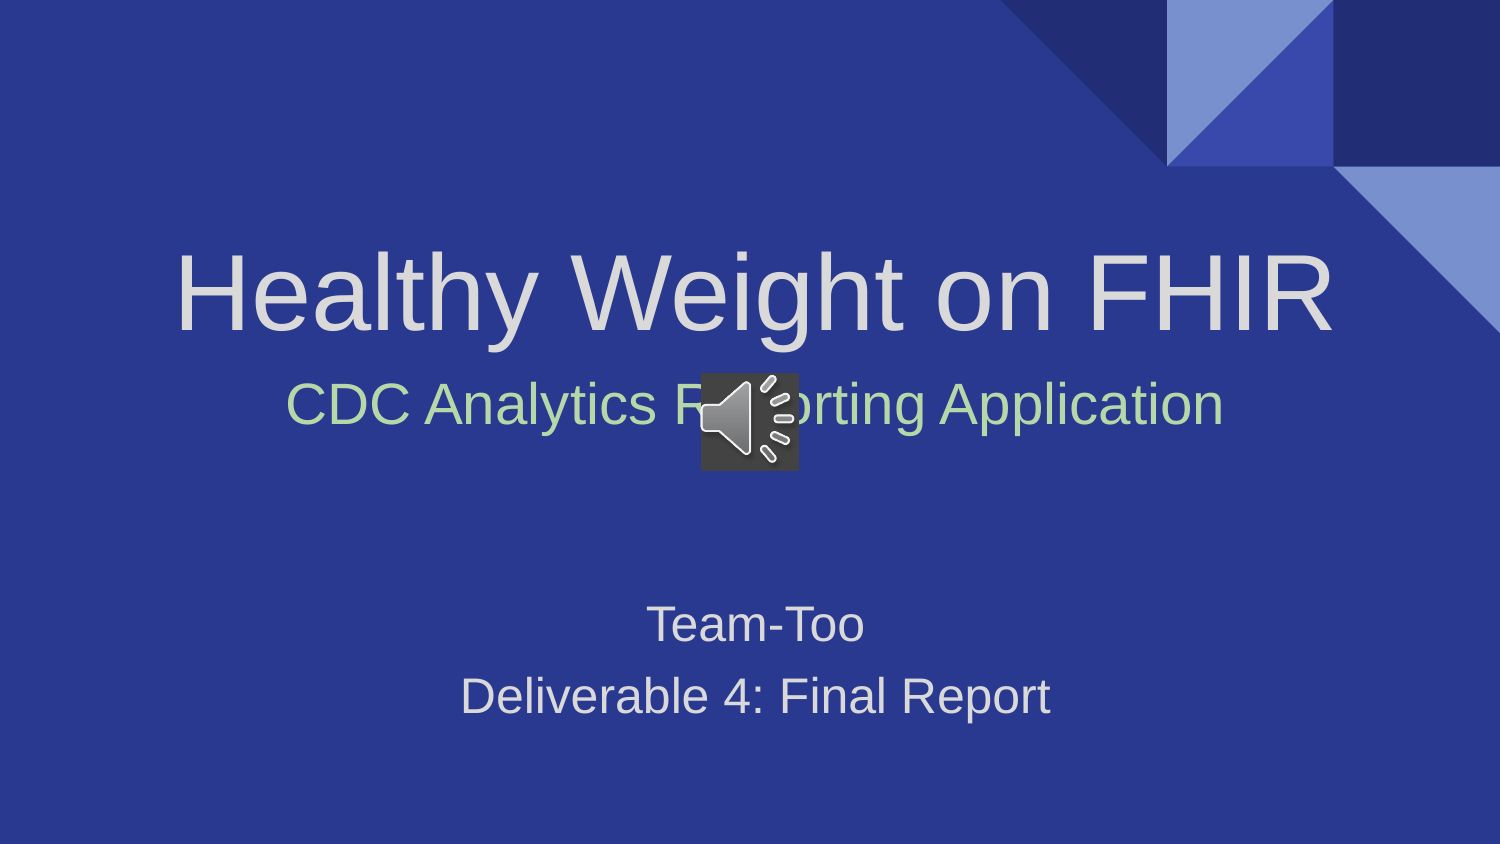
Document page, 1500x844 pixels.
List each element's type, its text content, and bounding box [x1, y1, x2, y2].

title Healthy Weight on FHIR CDC Analytics Reporting Application Team-Too Deliverable 4: Final Report [11, 140, 1500, 844]
picture [699, 371, 801, 473]
